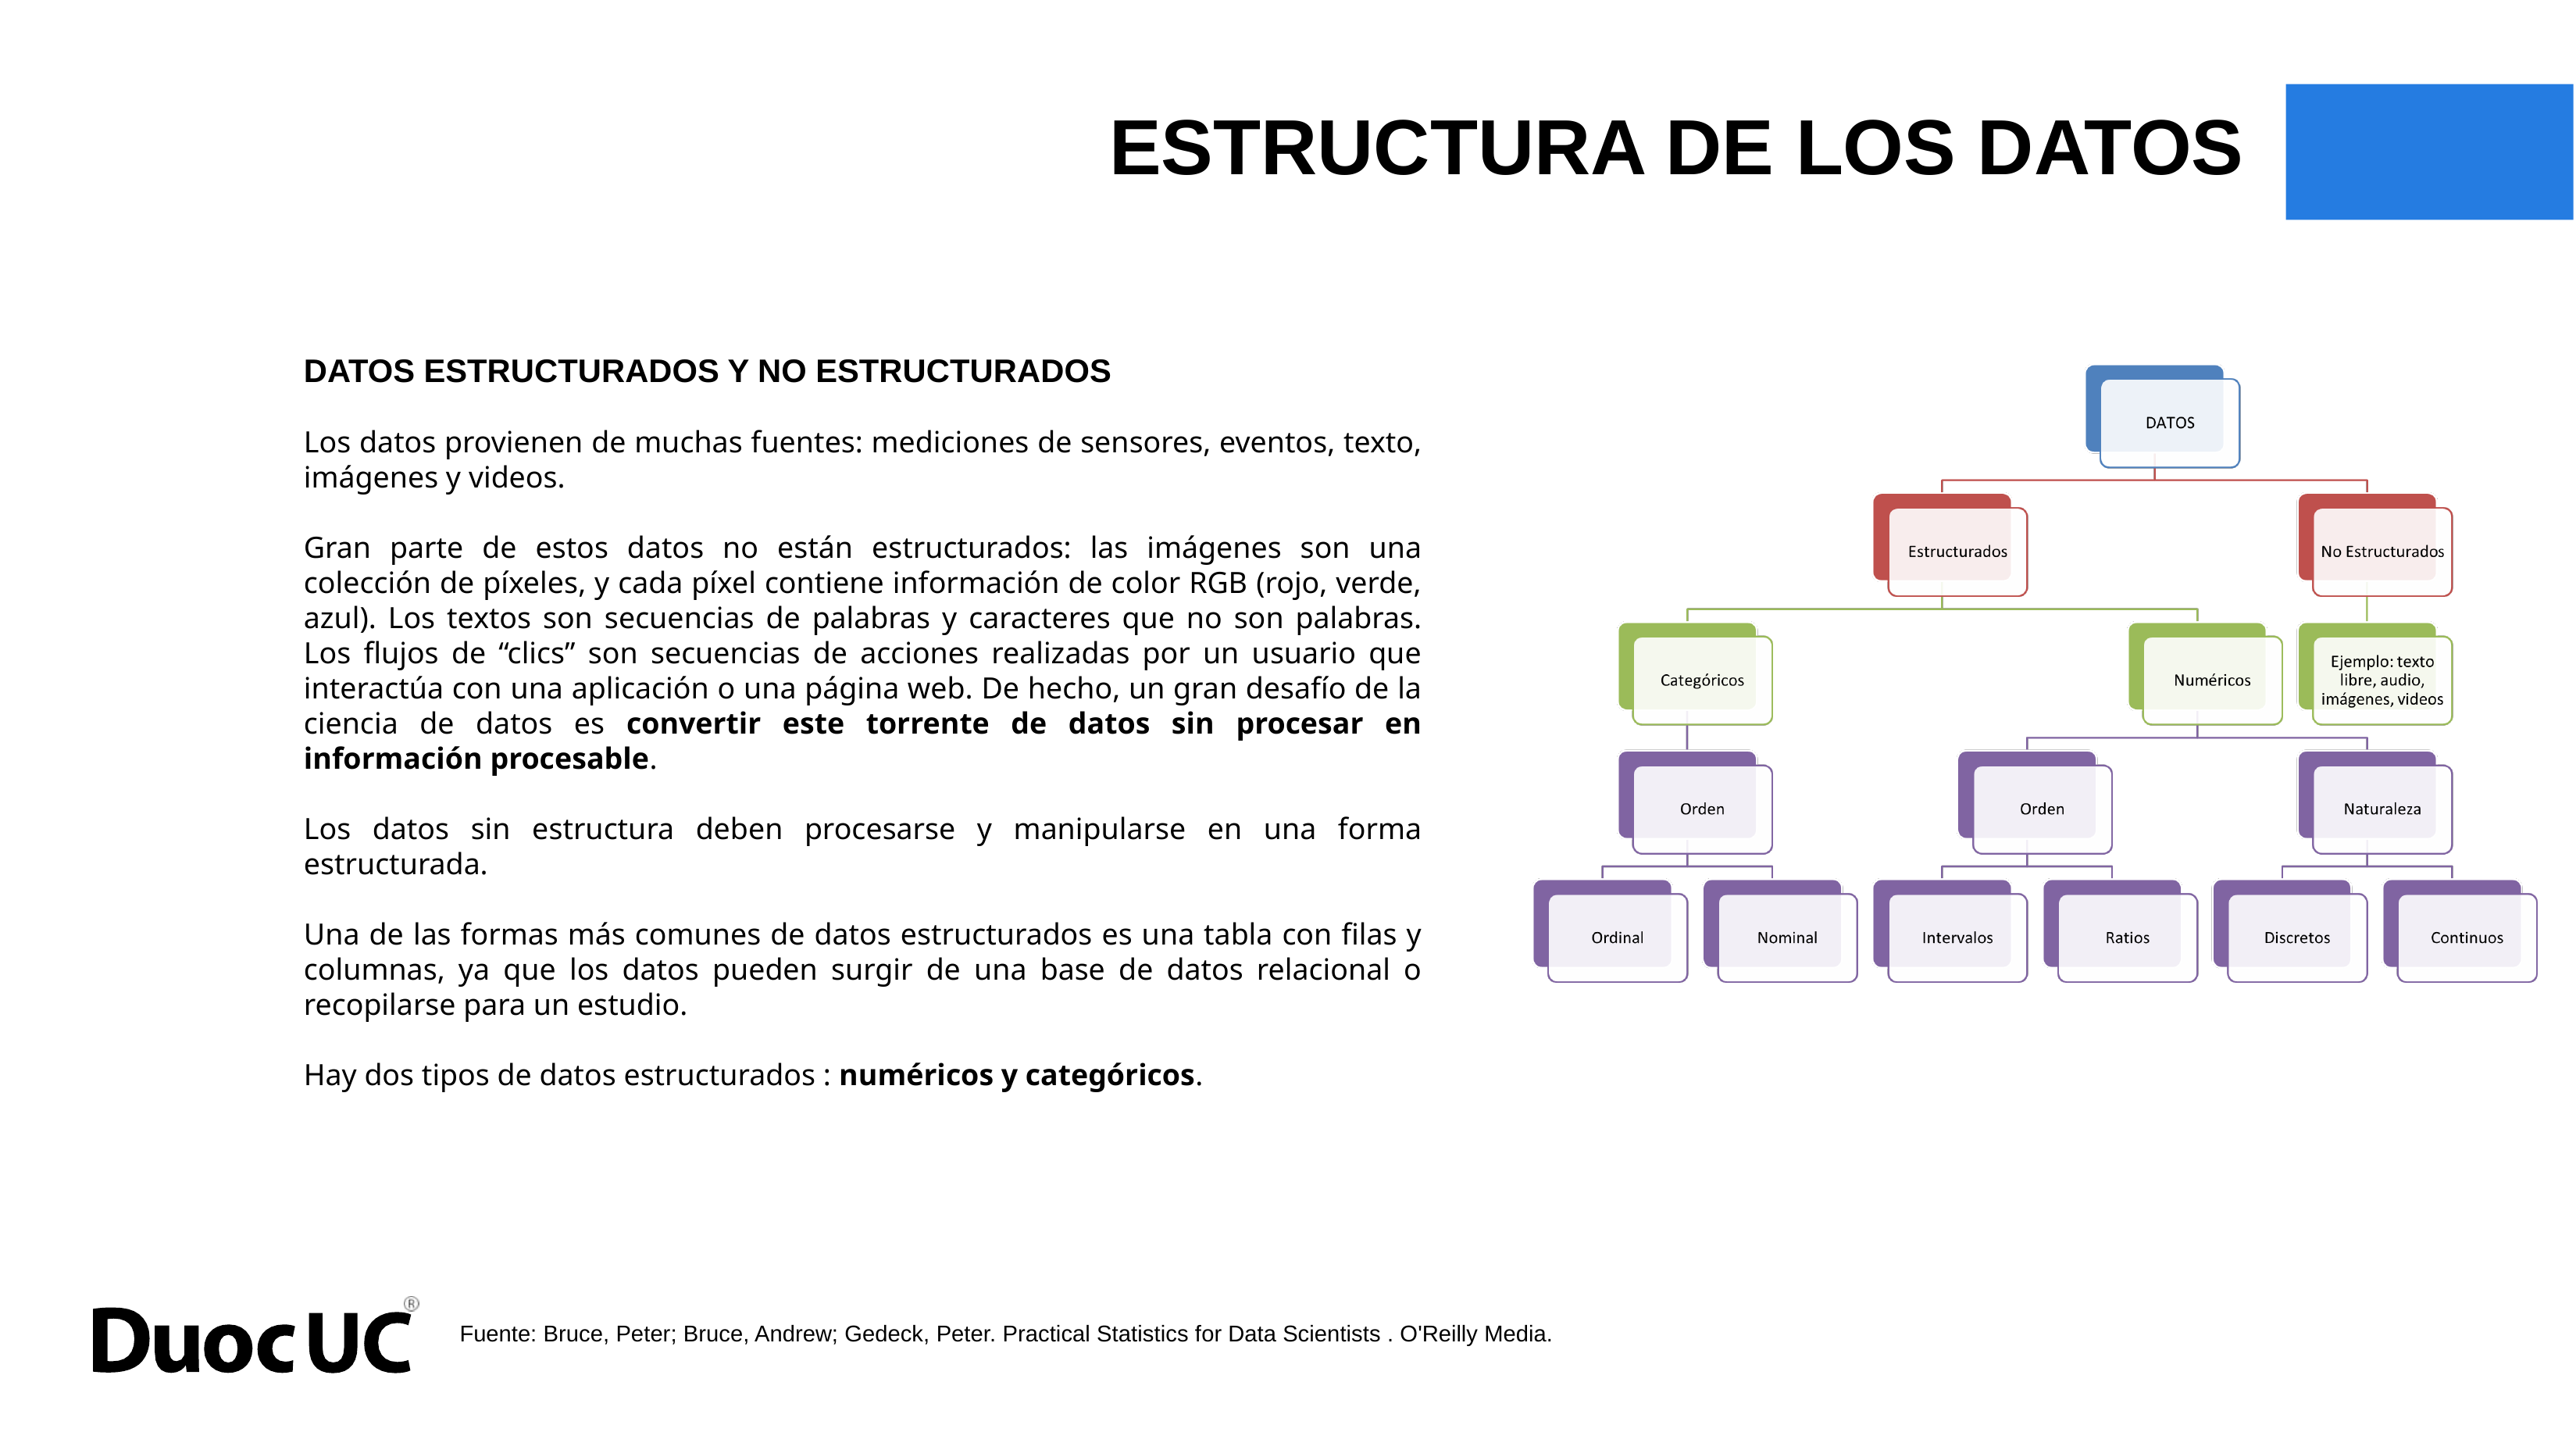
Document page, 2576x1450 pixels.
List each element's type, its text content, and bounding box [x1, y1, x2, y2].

text_box DATOS ESTRUCTURADOS Y NO ESTRUCTURADOS Los datos provienen de muchas fuentes: mediciones de sensores, eventos, texto, imágenes y videos. Gran parte de estos datos no están estructurados: las imágenes son una colección de píxeles, y cada píxel contiene información de color RGB (rojo, verde, azul). Los textos son secuencias de palabras y caracteres que no son palabras. Los flujos de “clics” son secuencias de acciones realizadas por un usuario que interactúa con una aplicación o una página web. De hecho, un gran desafío de la ciencia de datos es convertir este torrente de datos sin procesar en información procesable. Los datos sin estructura deben procesarse y manipularse en una forma estructurada. Una de las formas más comunes de datos estructurados es una tabla con filas y columnas, ya que los datos pueden surgir de una base de datos relacional o recopilarse para un estudio. Hay dos tipos de datos estructurados : numéricos y categóricos. [291, 344, 1435, 1098]
text_box Fuente: Bruce, Peter; Bruce, Andrew; Gedeck, Peter. Practical Statistics for Data Scientists . O'Reilly Media. [448, 1312, 1571, 1352]
picture [404, 1296, 419, 1312]
picture [1532, 362, 2538, 983]
list ESTRUCTURA DE LOS DATOS [93, 96, 2245, 927]
